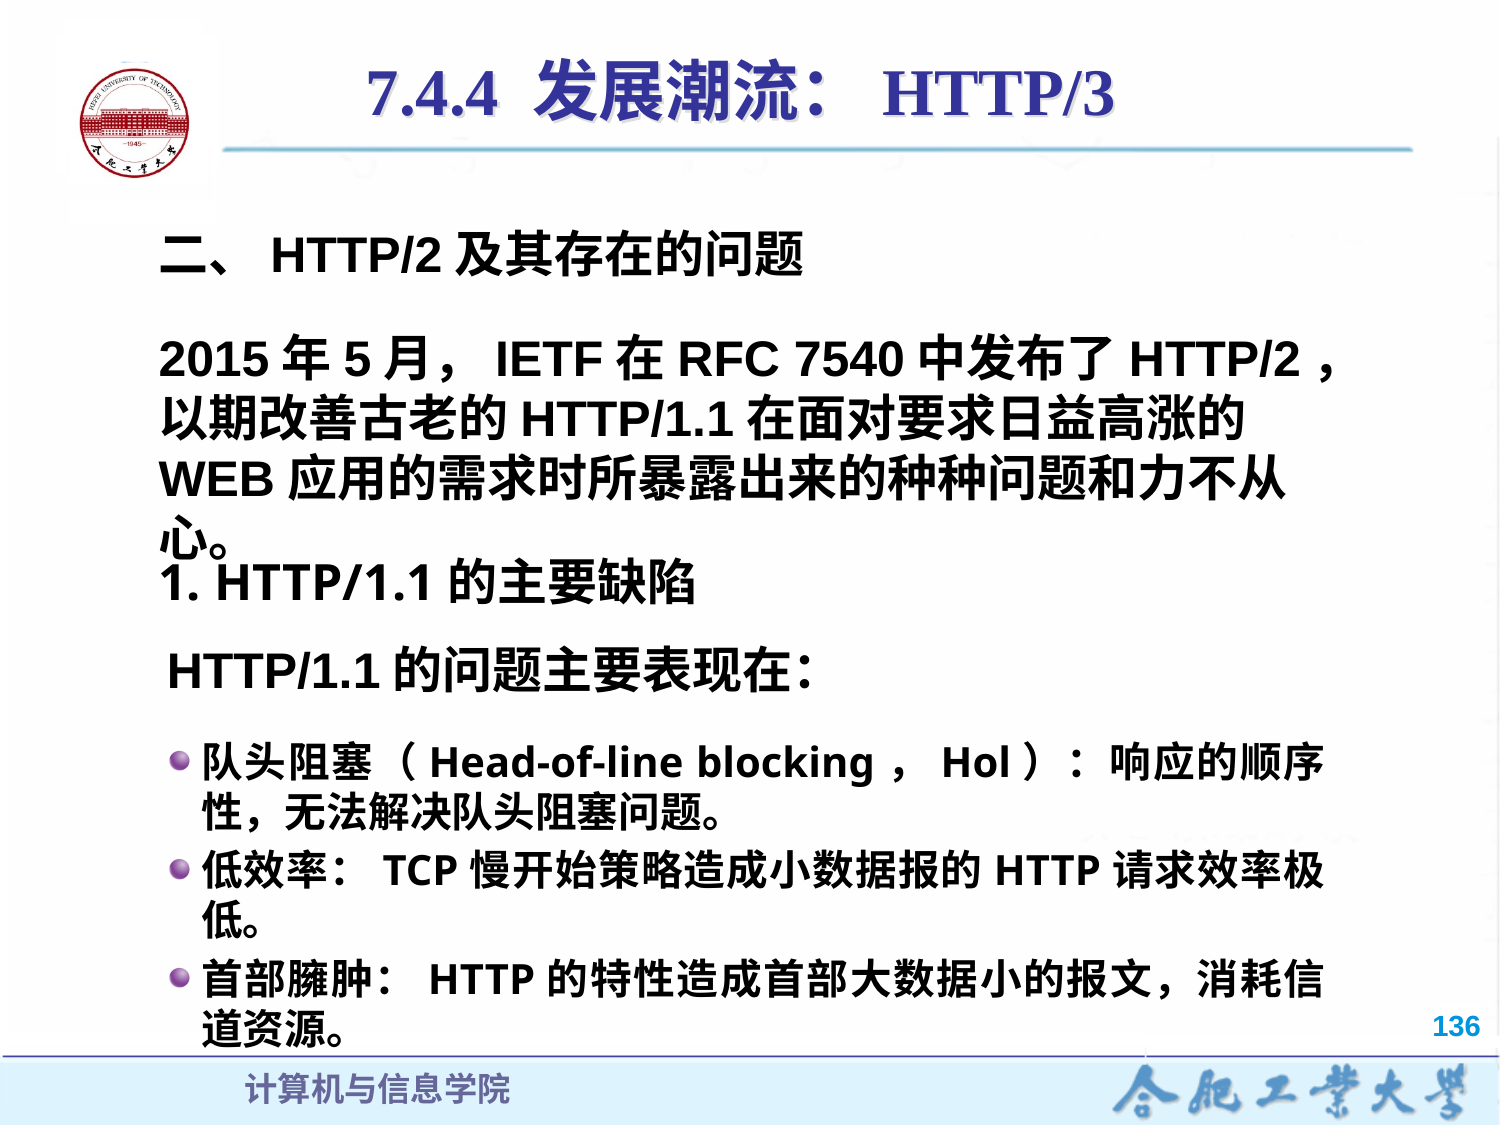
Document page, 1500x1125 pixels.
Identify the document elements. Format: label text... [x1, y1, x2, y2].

list 队头阻塞（Head-of-line blocking，Hol）：响应的顺序性，无法解决队头阻塞问题。 低效率：TCP慢开始策略造成小数据报的HTTP请求效率极低。 首部臃肿：HTTP的特性造成首部大数据小的报文，消耗信道资源。 [154, 728, 1341, 1017]
text_box HTTP/1.1的问题主要表现在： [152, 630, 898, 706]
text_box 二、HTTP/2及其存在的问题 [143, 215, 834, 290]
text_box 2015年5月，IETF在RFC 7540中发布了HTTP/2，以期改善古老的HTTP/1.1在面对要求日益高涨的WEB应用的需求时所暴露出来的种种问题和力不从心。 [143, 319, 1387, 575]
text_box 1. HTTP/1.1的主要缺陷 [143, 543, 782, 618]
text_box 7.4.4 发展潮流：HTTP/3 [159, 32, 1322, 145]
picture [0, 0, 1500, 1125]
